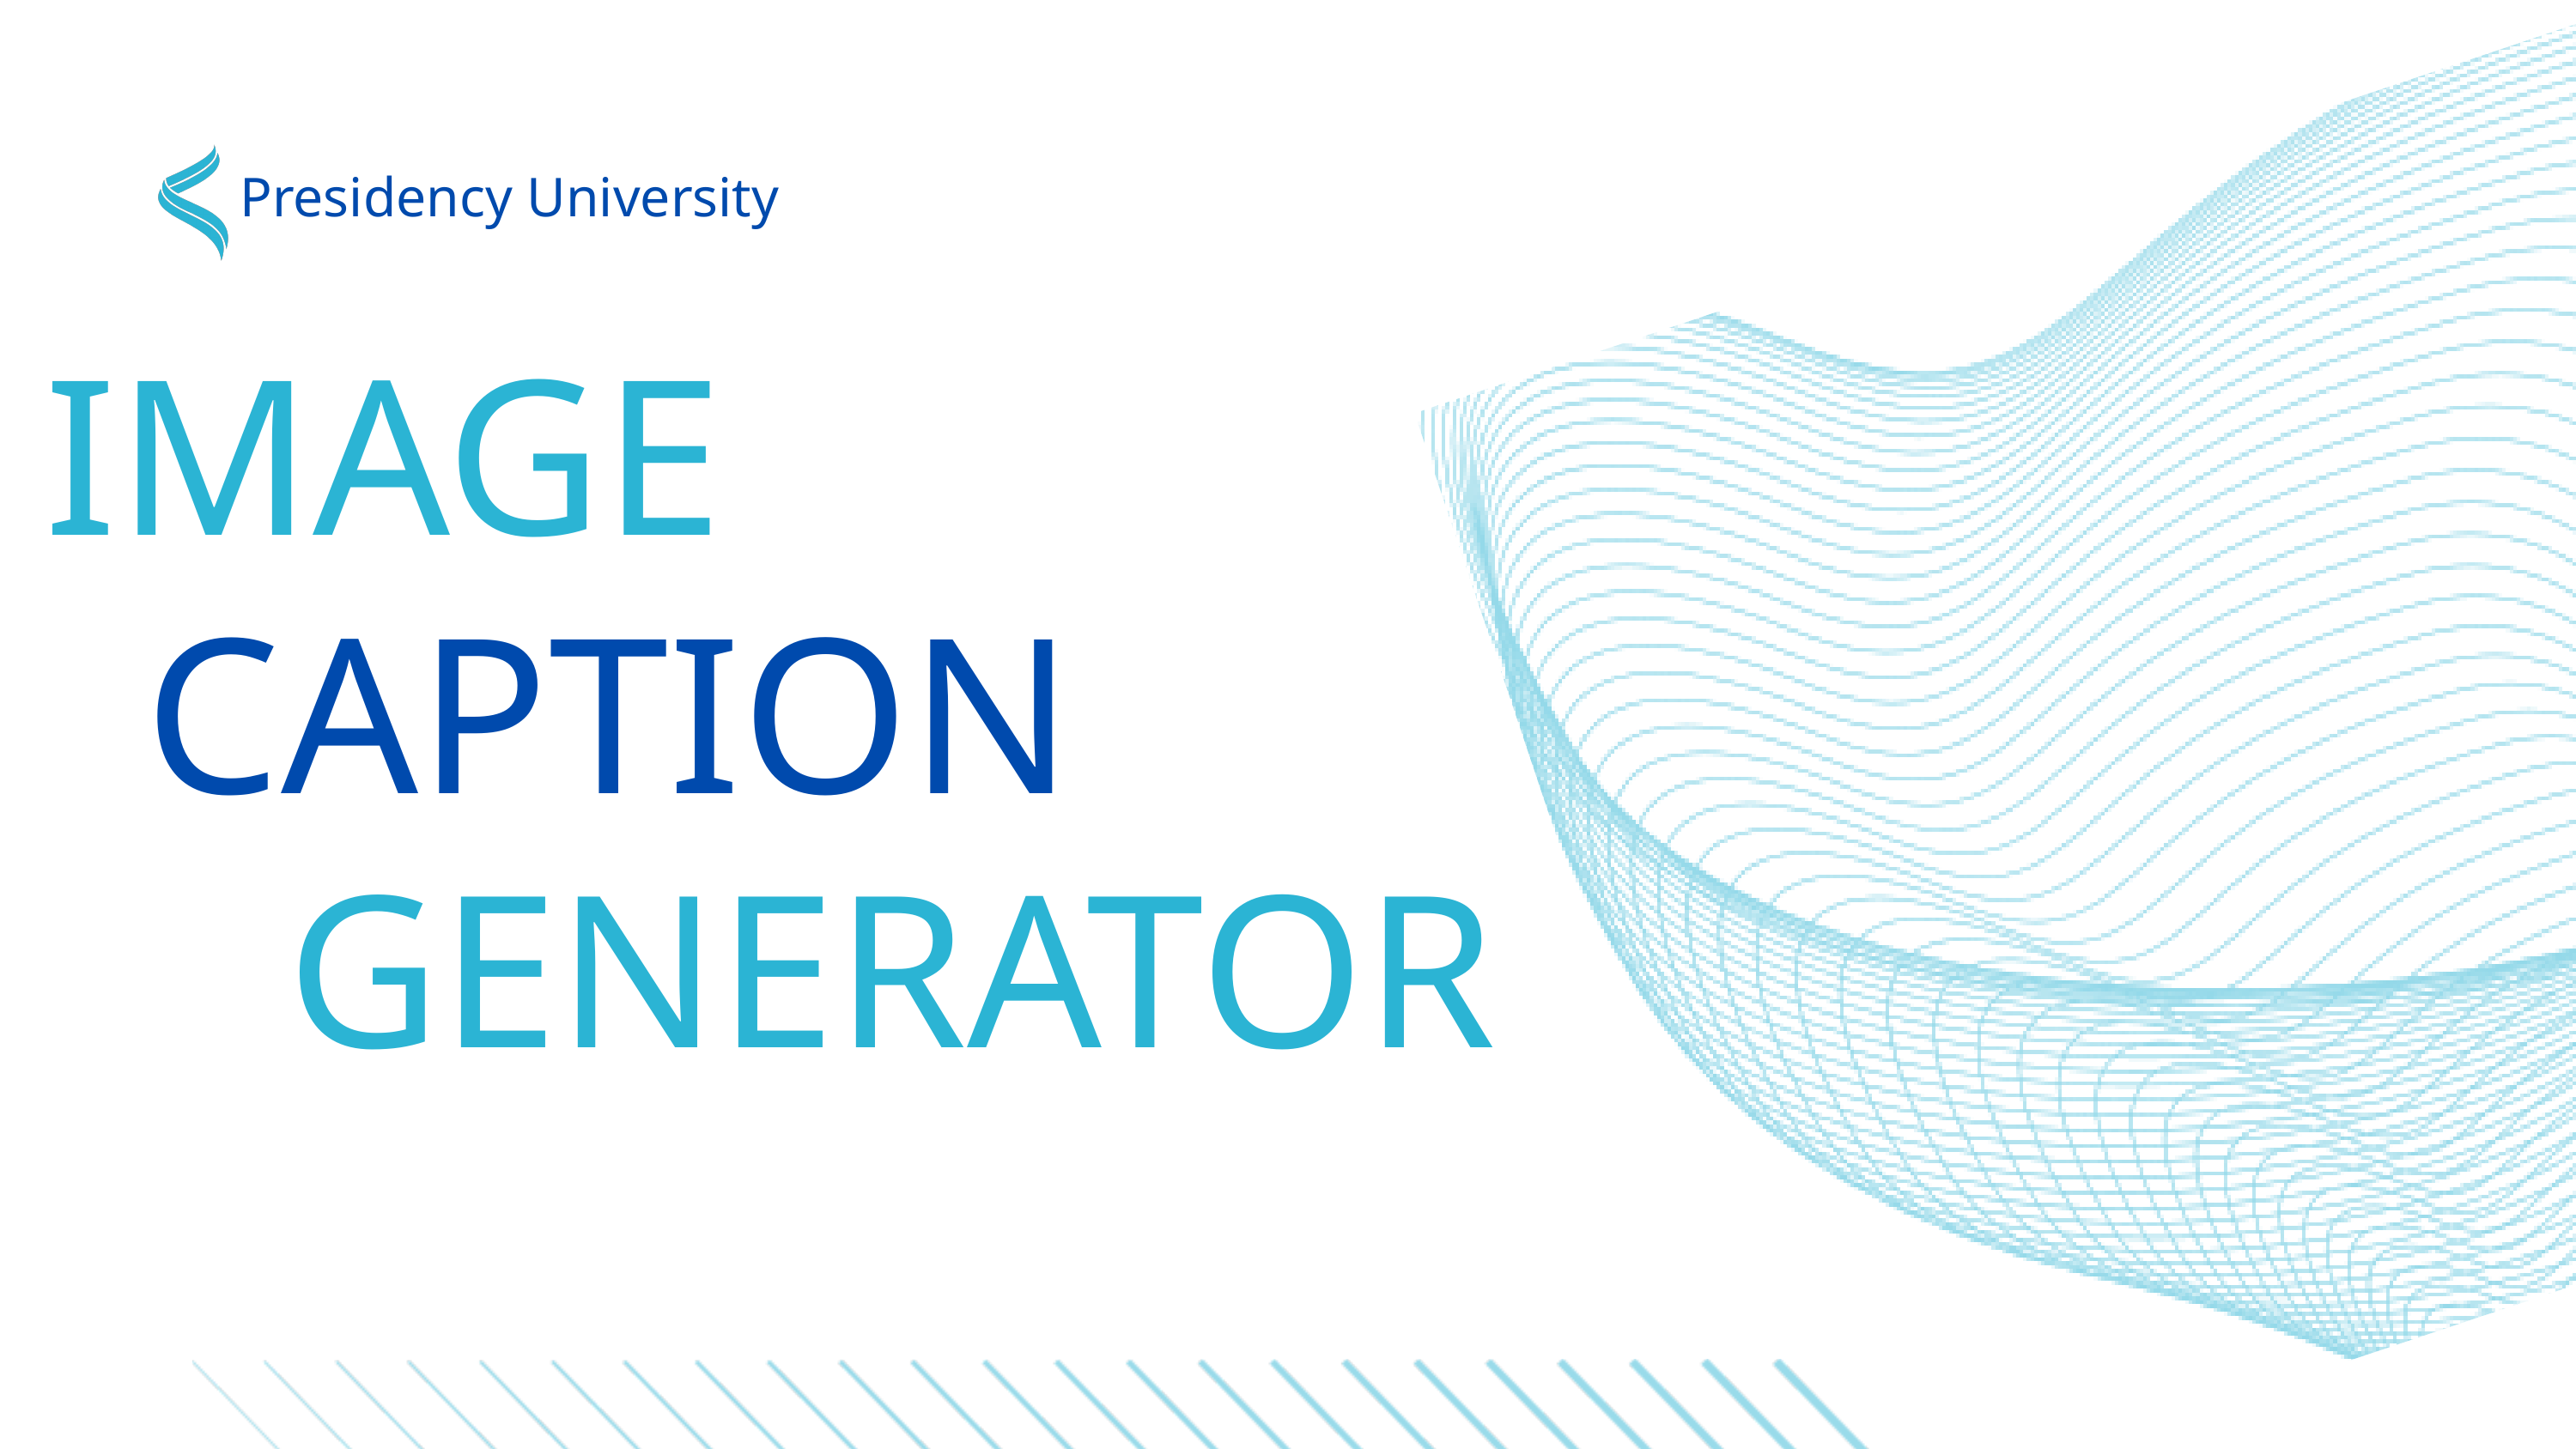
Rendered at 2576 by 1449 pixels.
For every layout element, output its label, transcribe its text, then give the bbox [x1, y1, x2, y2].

text_box GENERATOR [287, 881, 1714, 1090]
text_box IMAGE [44, 365, 1472, 579]
text_box CAPTION [144, 623, 1544, 838]
text_box [1469, 24, 2576, 1359]
text_box Presidency University [240, 151, 865, 227]
text_box [192, 1359, 2491, 1449]
text_box [144, 144, 240, 262]
